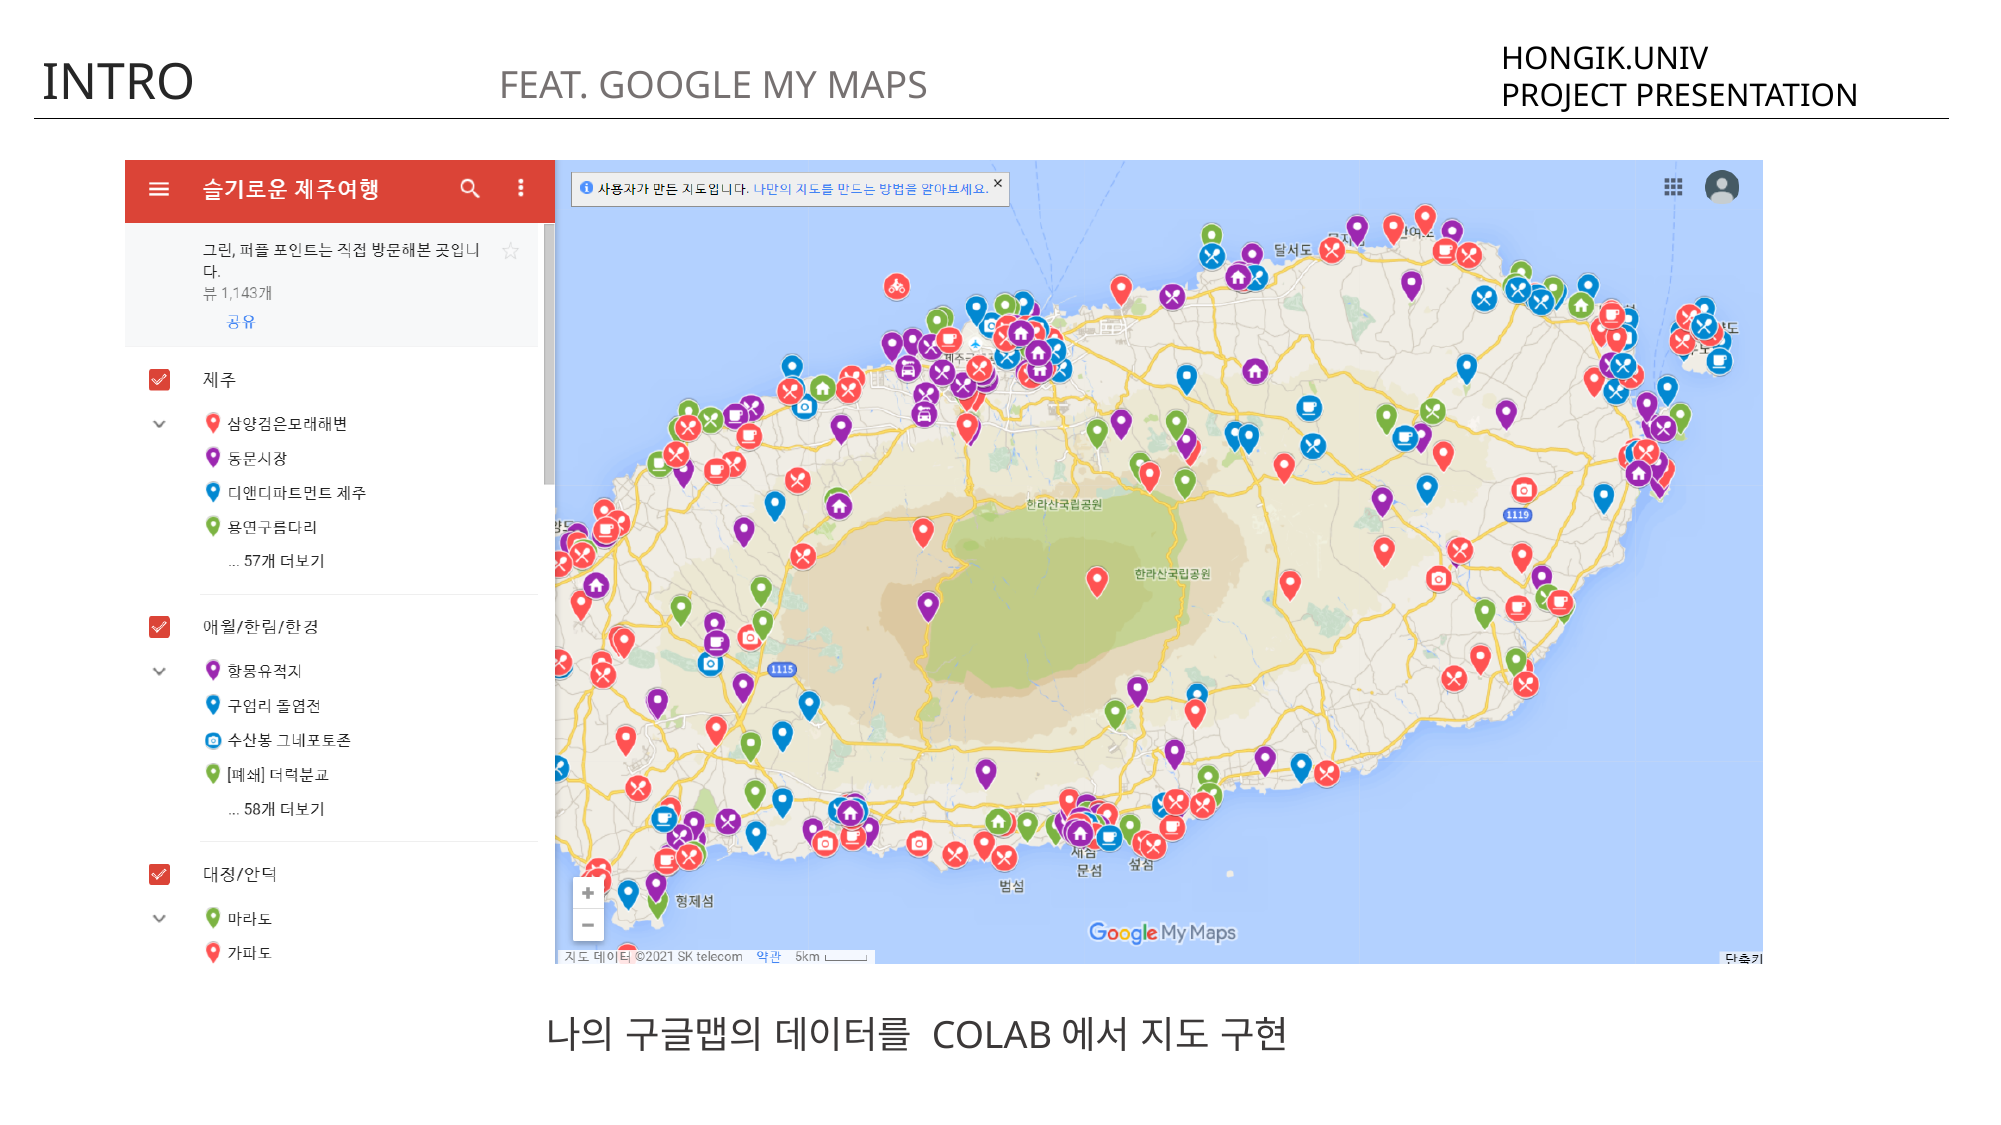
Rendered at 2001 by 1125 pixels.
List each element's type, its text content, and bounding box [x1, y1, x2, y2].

text_box FEAT. GOOGLE MY MAPS [483, 53, 943, 114]
text_box INTRO [28, 42, 647, 118]
text_box HONGIK.UNIV PROJECT PRESENTATION [1486, 30, 2000, 121]
picture [125, 160, 1763, 965]
text_box 나의 구글맵의 데이터를 COLAB에서 지도 구현 [531, 1003, 1357, 1063]
